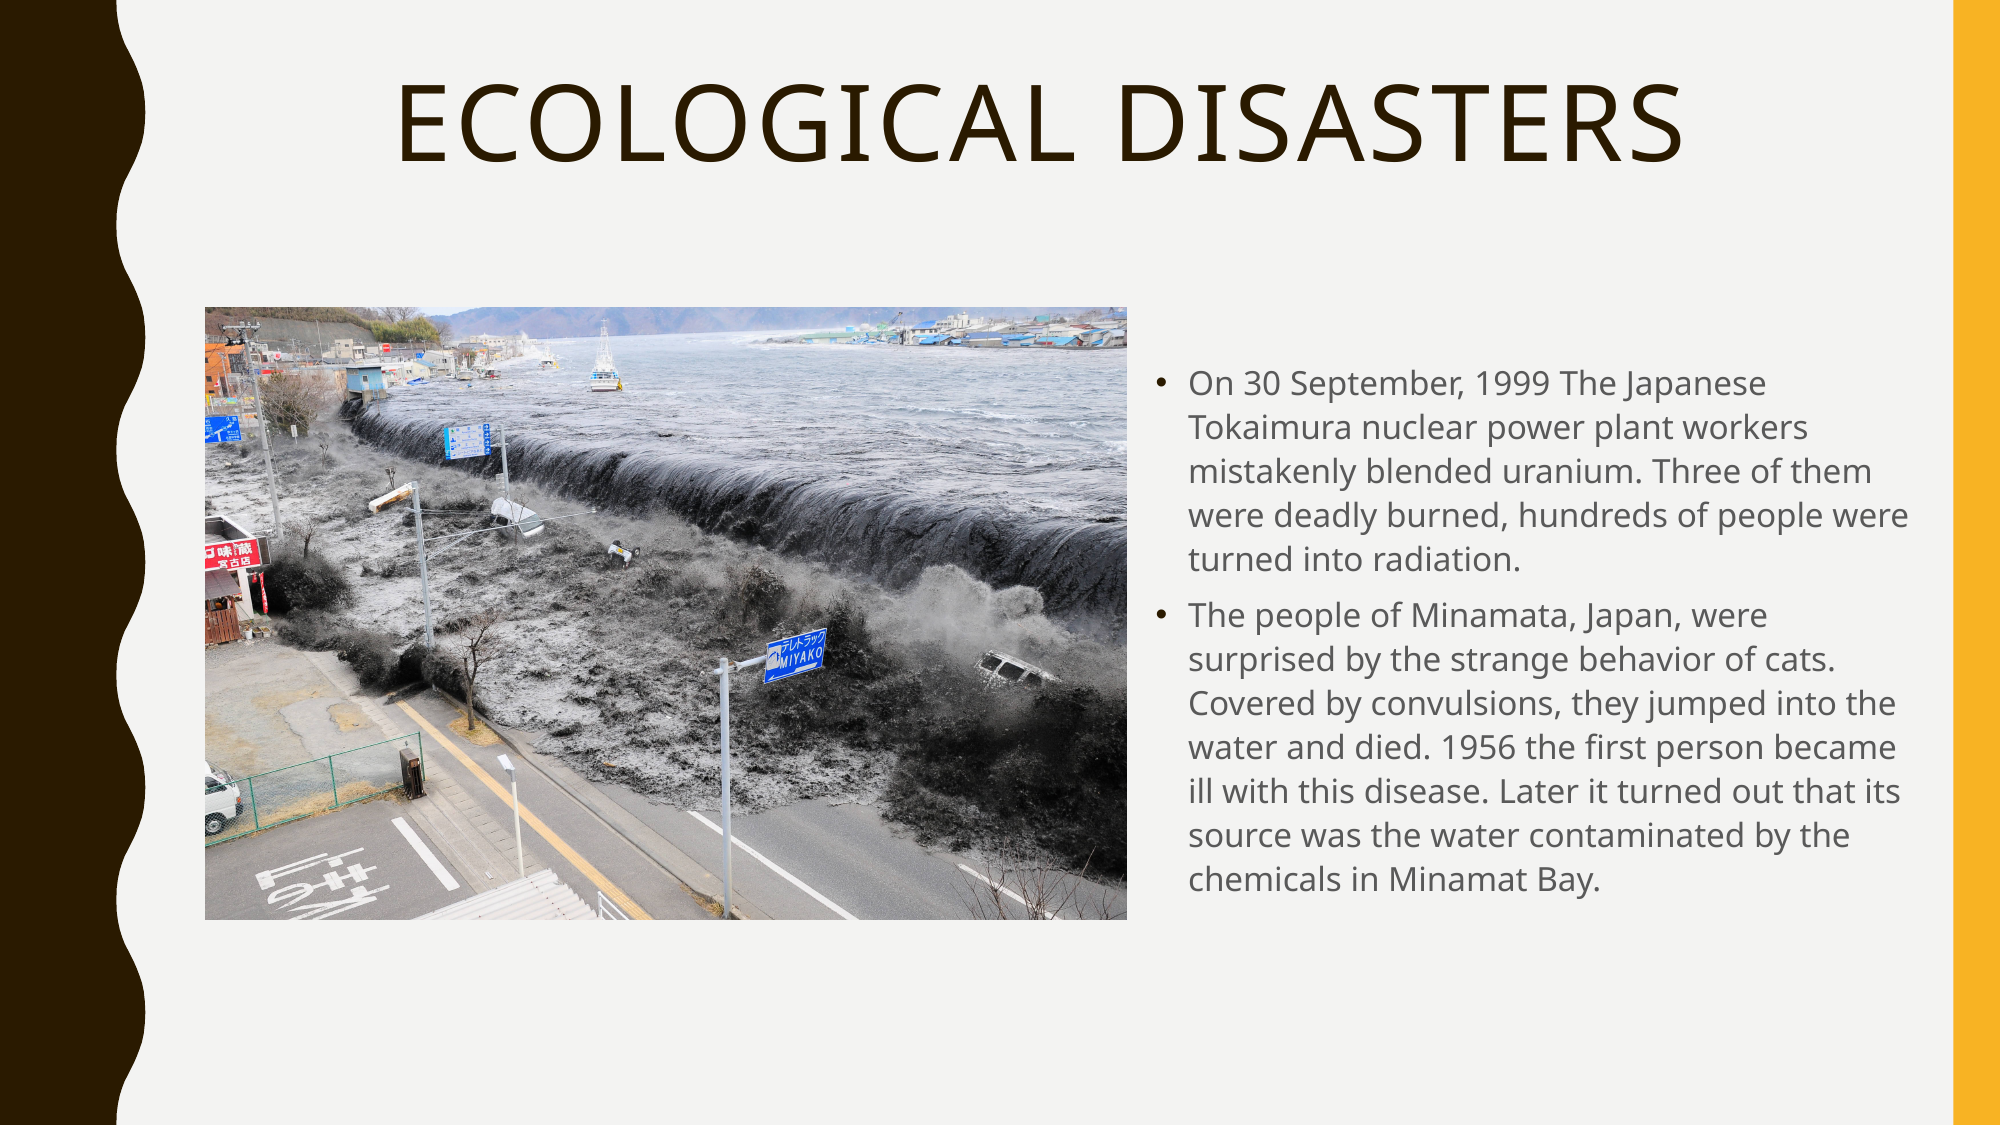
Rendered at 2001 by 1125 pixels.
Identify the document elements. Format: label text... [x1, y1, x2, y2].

title Ecological disasters [205, 62, 1875, 308]
list On 30 September, 1999 The Japanese Tokaimura nuclear power plant workers mistakenly blended uranium. Three of them were deadly burned, hundreds of people were turned into radiation. The people of Minamata, Japan, were surprised by the strange behavior of cats. Covered by convulsions, they jumped into the water and died. 1956 the first person became ill with this disease. Later it turned out that its source was the water contaminated by the chemicals in Minamat Bay. [1140, 350, 1935, 941]
picture [205, 307, 1127, 920]
